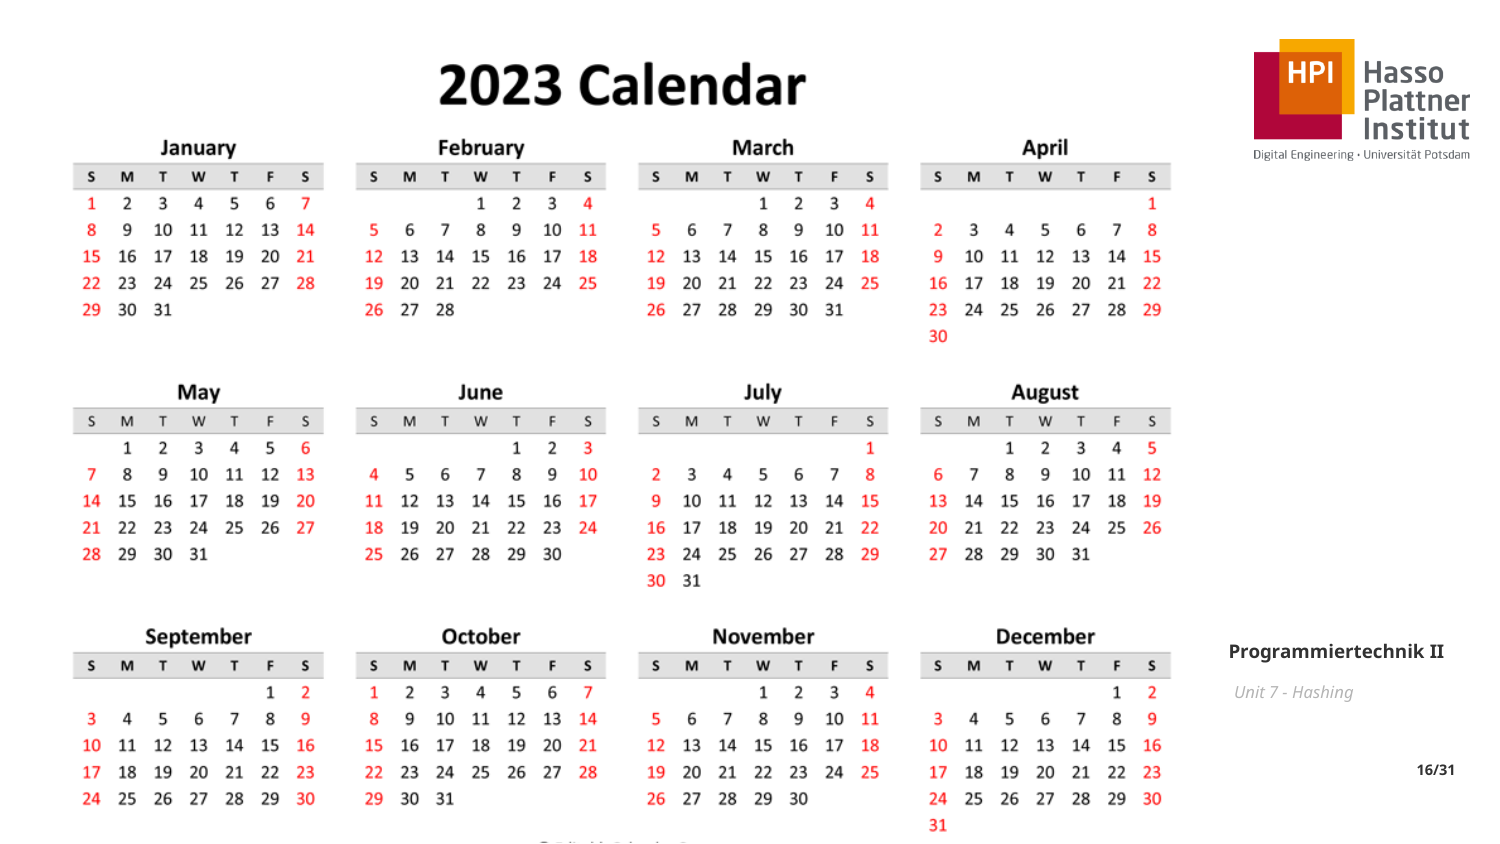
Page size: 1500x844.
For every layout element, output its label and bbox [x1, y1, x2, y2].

picture [54, 29, 1189, 843]
picture [1254, 39, 1470, 161]
